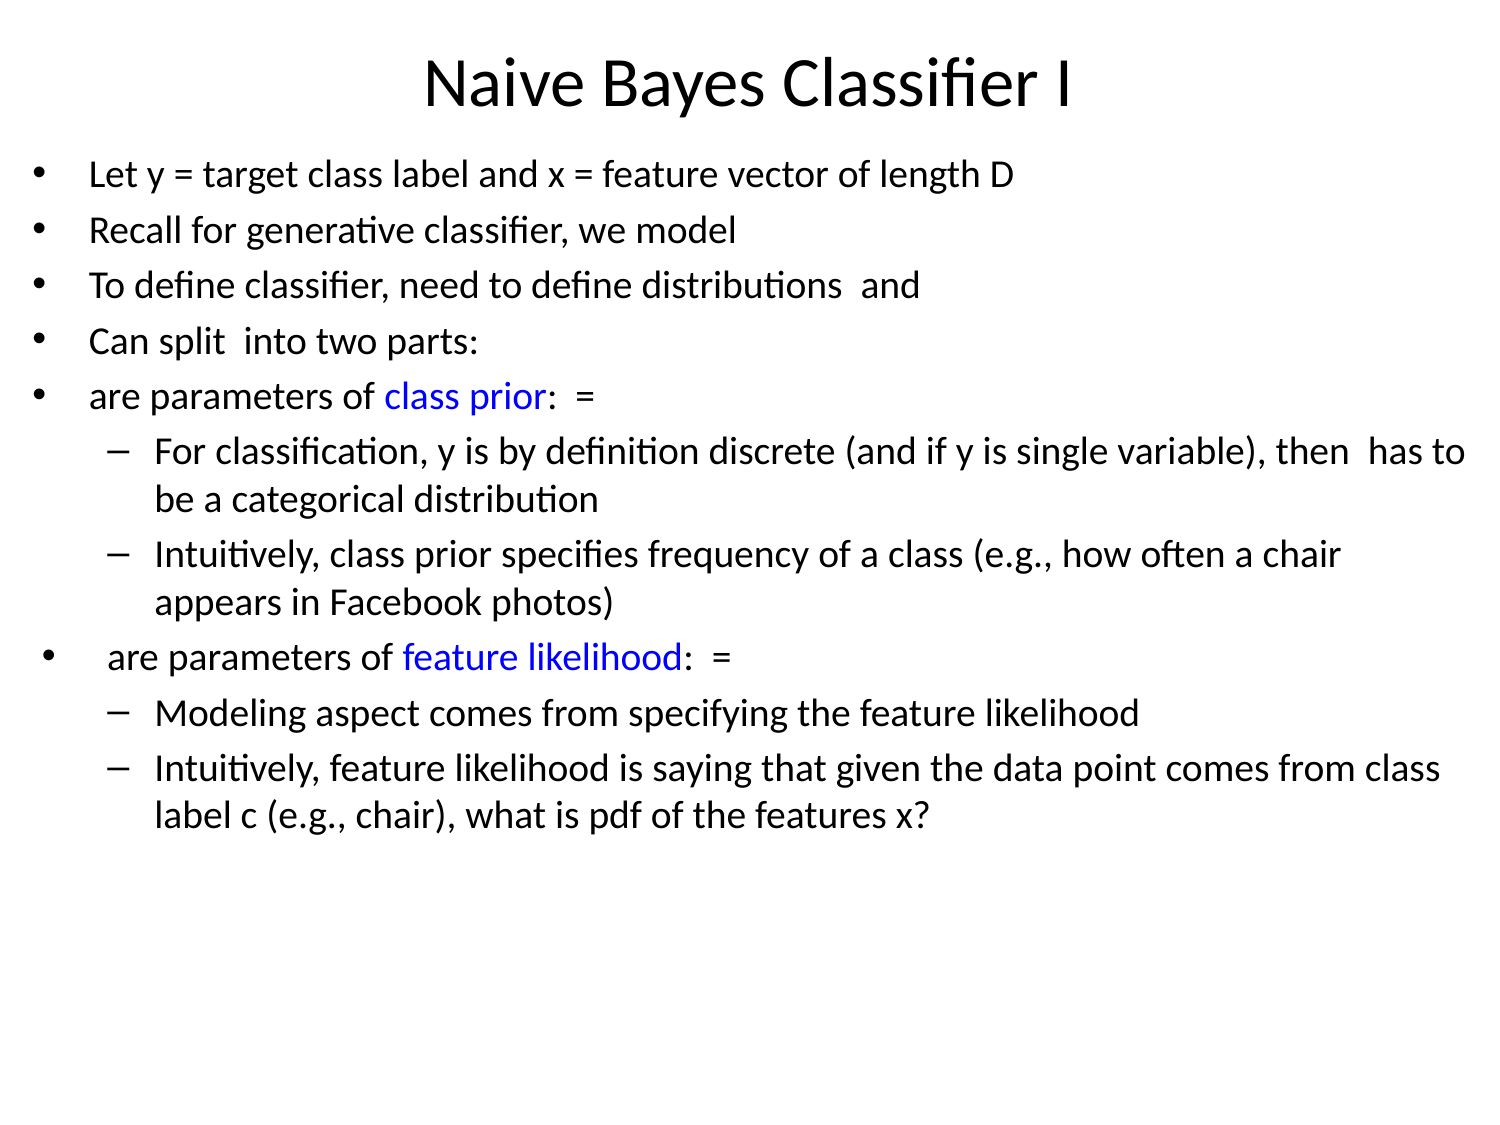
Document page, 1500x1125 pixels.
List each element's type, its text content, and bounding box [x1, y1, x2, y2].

title Naive Bayes Classifier I [75, 0, 1422, 161]
